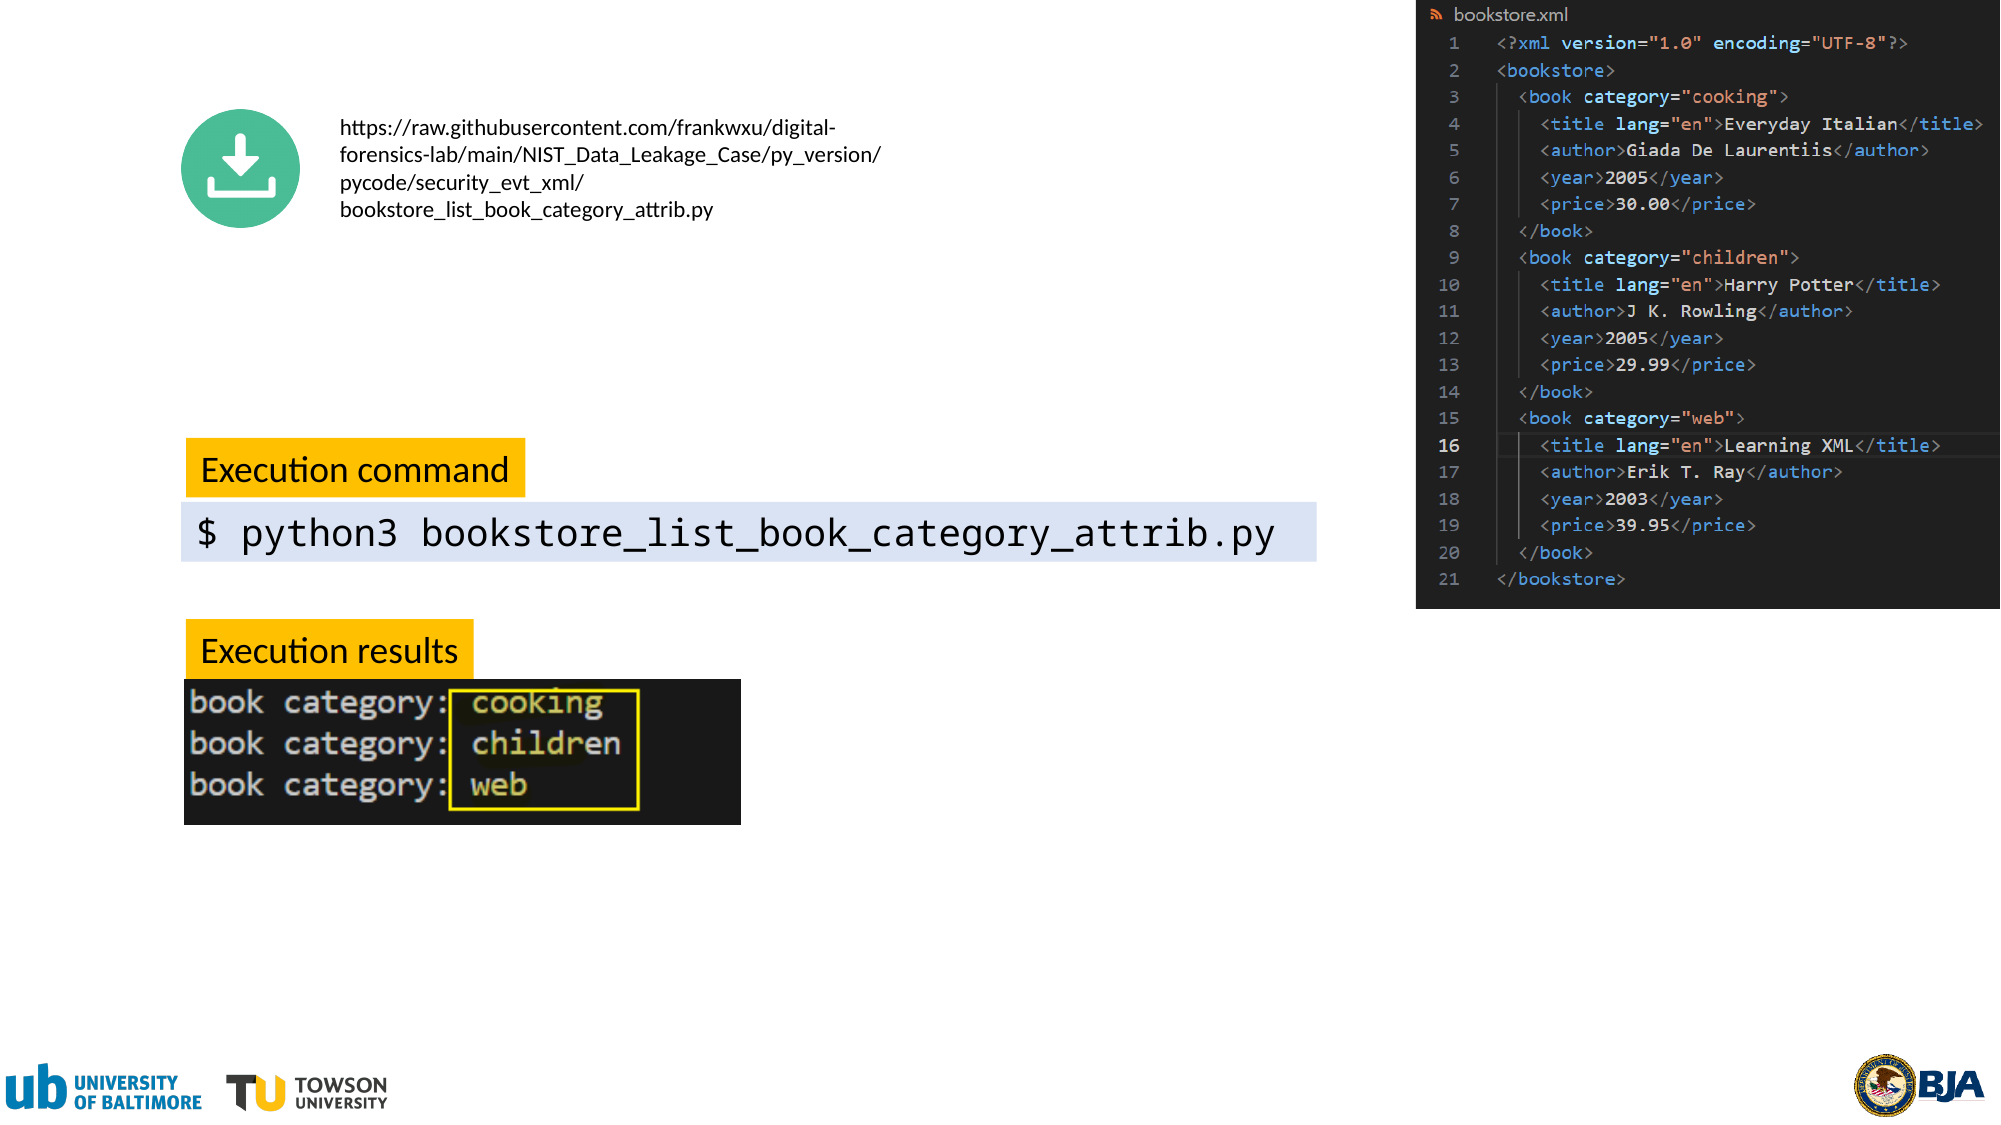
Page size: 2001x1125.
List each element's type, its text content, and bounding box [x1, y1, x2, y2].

picture [1854, 1054, 1986, 1117]
text_box Execution command [186, 437, 526, 498]
picture [184, 679, 741, 825]
text_box $ python3 bookstore_list_book_category_attrib.py [181, 501, 1317, 562]
text_box https://raw.githubusercontent.com/frankwxu/digital-forensics-lab/main/NIST_Data_Leakage_Case/py_version/pycode/security_evt_xml/bookstore_list_book_category_attrib.py [325, 105, 910, 230]
picture [181, 109, 300, 228]
text_box Execution results [185, 619, 474, 679]
picture [0, 1031, 407, 1125]
picture [1415, 0, 2000, 609]
